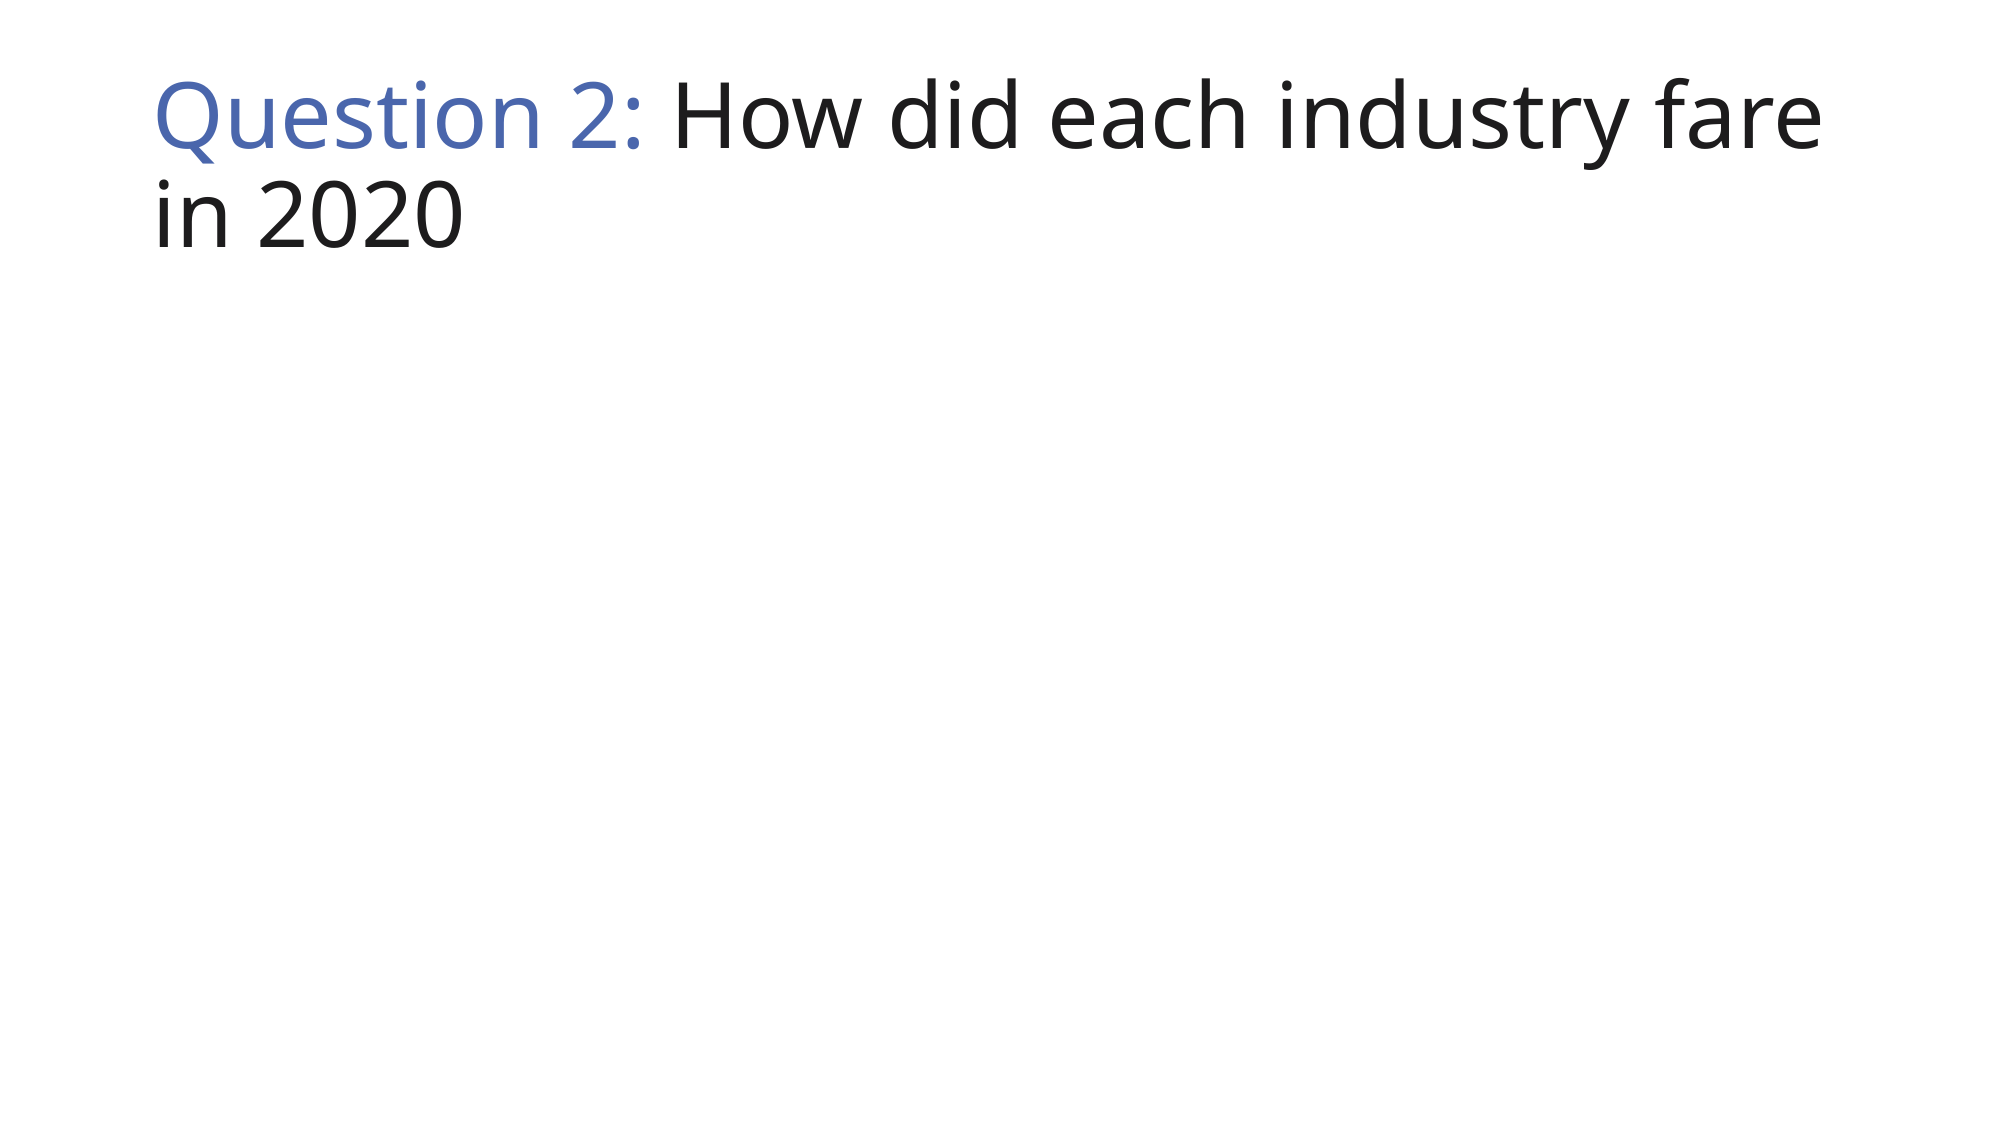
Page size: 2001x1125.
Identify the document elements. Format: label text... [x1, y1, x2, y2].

title Question 2: How did each industry fare in 2020 [137, 59, 1863, 278]
